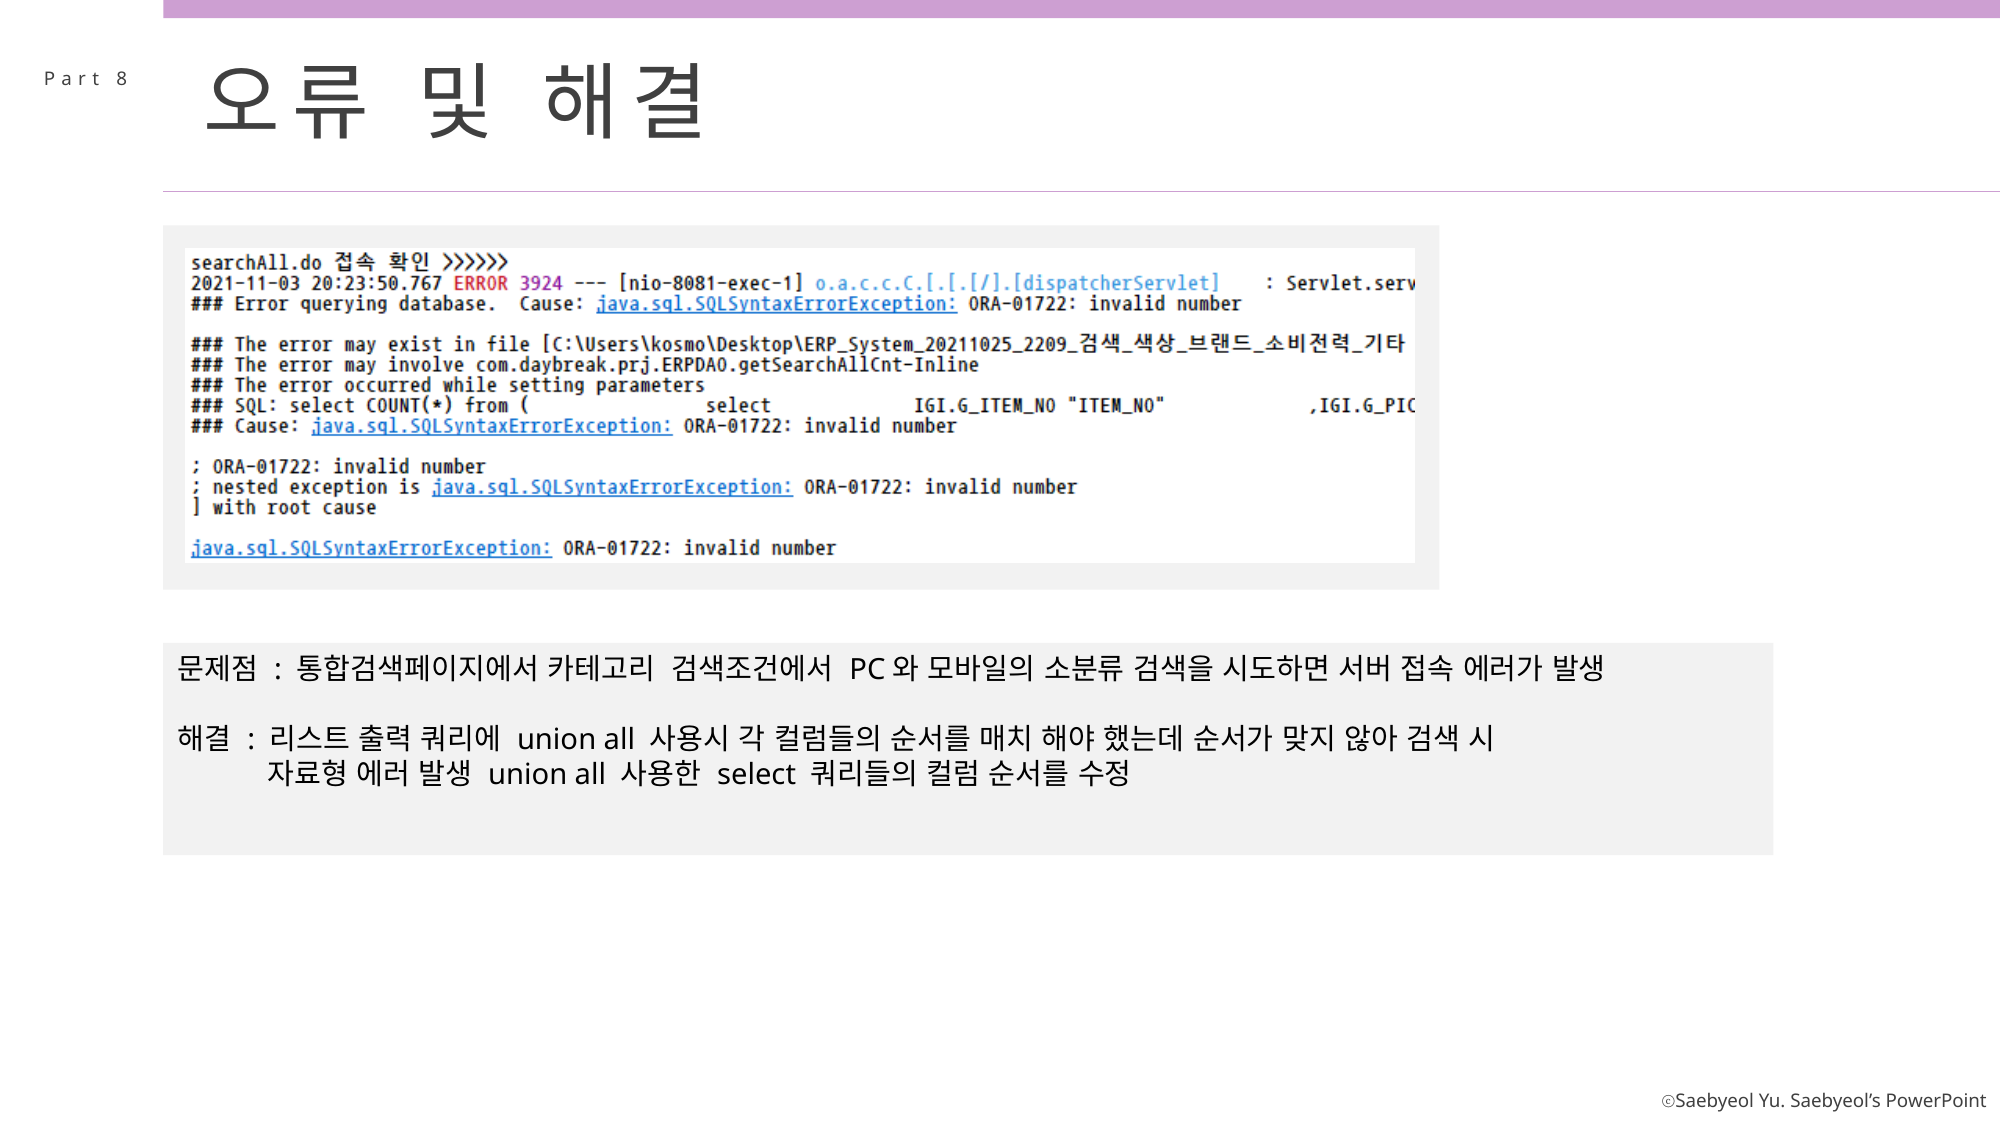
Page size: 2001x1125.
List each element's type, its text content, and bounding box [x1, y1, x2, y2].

picture [185, 248, 1415, 563]
text_box [162, 224, 1441, 591]
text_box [26, 0, 2000, 192]
text_box 문제점 : 통합검색페이지에서 카테고리 검색조건에서 PC와 모바일의 소분류 검색을 시도하면 서버 접속 에러가 발생 해결 : 리스트 출력 쿼리에 union all 사용시 각 컬럼들의 순서를 매치 해야 했는데 순서가 맞지 않아 검색 시 자료형 에러 발생 union all 사용한 select 쿼리들의 컬럼 순서를 수정 [162, 642, 1775, 856]
